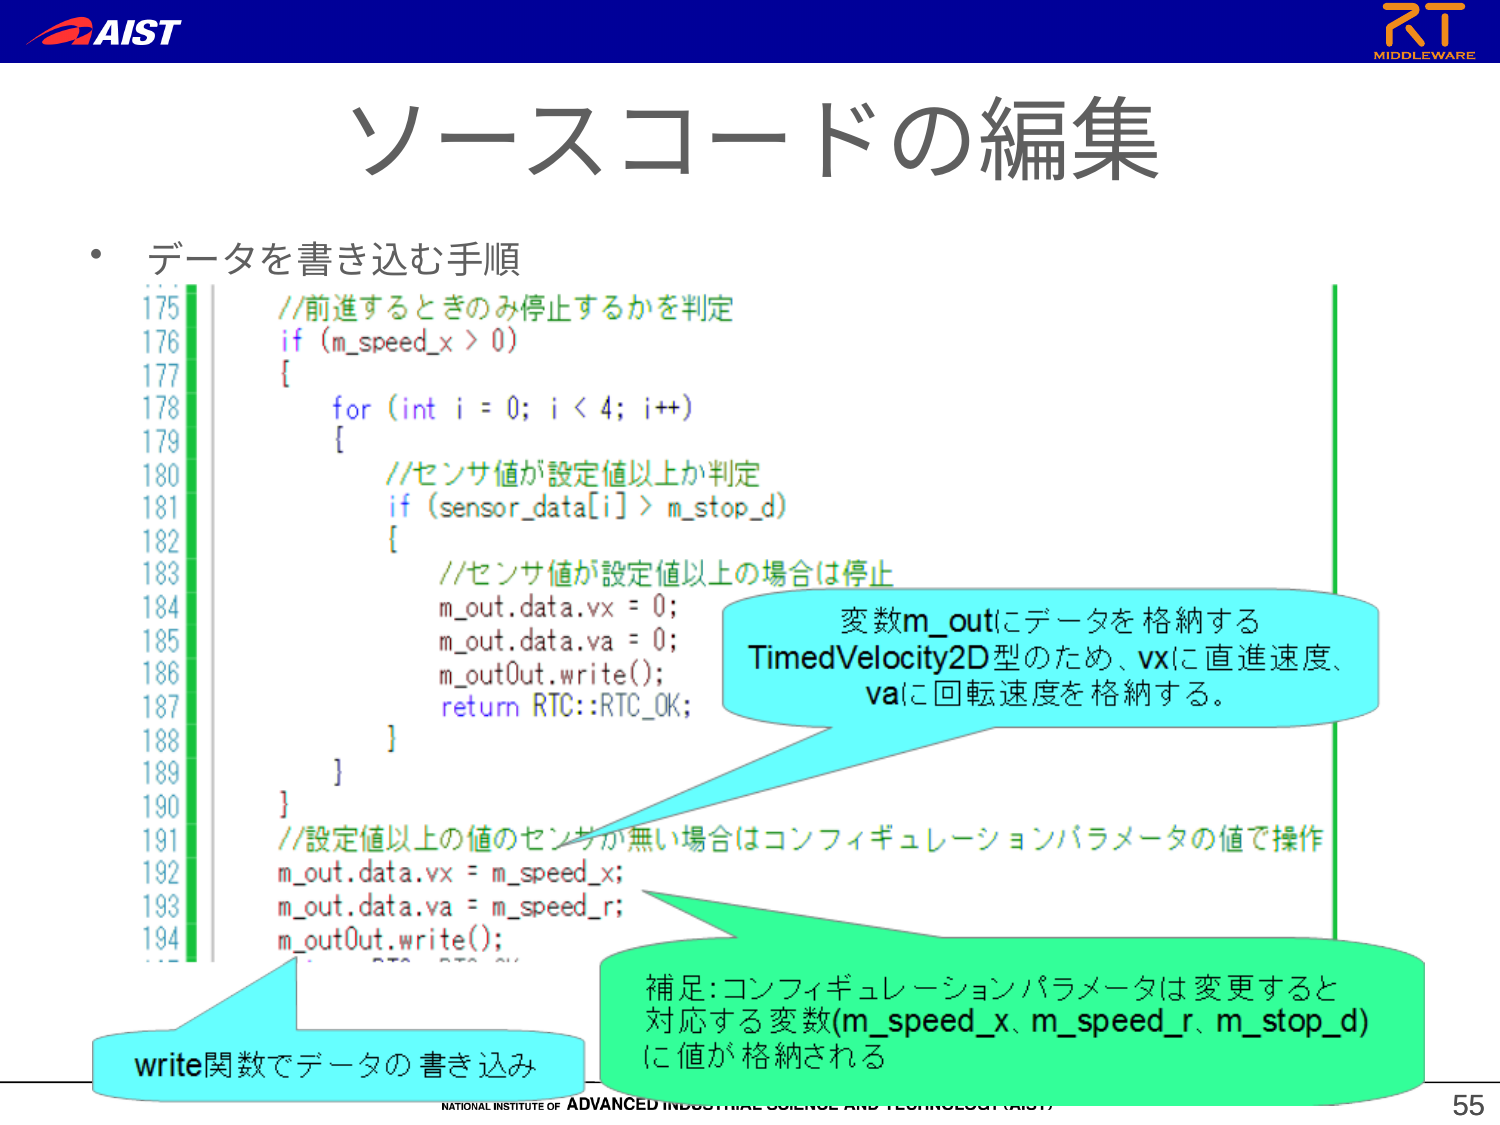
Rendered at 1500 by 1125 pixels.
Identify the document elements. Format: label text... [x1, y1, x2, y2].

picture [0, 0, 1500, 63]
text_box データを書き込む手順 [74, 237, 1407, 534]
picture [92, 284, 1426, 1110]
title ソースコードの編集 [29, 66, 1474, 208]
text_box 55 [1149, 1078, 1500, 1125]
